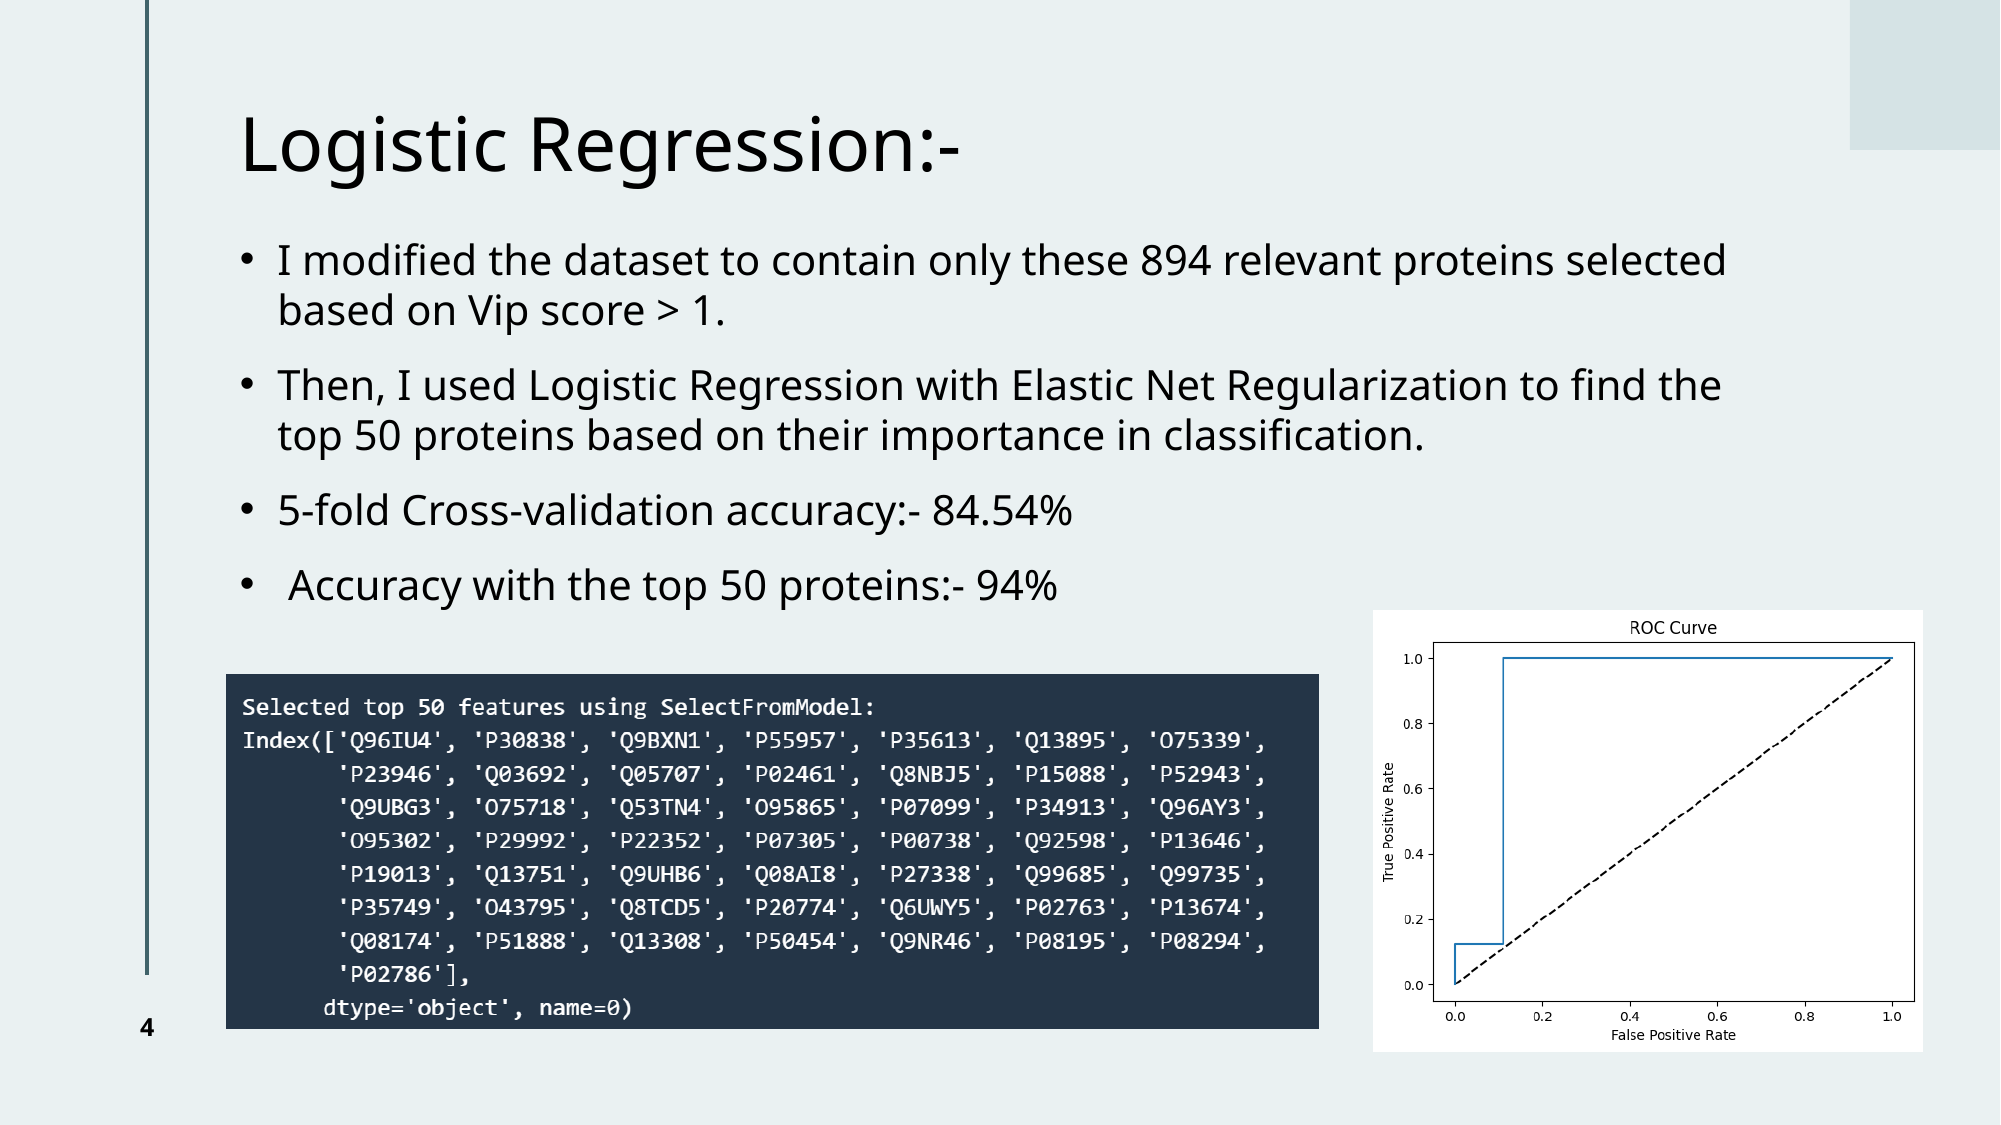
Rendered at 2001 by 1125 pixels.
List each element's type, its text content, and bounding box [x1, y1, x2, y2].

slide_number 4 [67, 975, 227, 1082]
list I modified the dataset to contain only these 894 relevant proteins selected based on Vip score > 1. Then, I used Logistic Regression with Elastic Net Regularization to find the top 50 proteins based on their importance in classification. 5-fold Cross-validation accuracy:- 84.54% Accuracy with the top 50 proteins:- 94% [239, 233, 1798, 910]
picture [1373, 610, 1923, 1052]
text_box Logistic Regression:- [239, 30, 1741, 265]
picture [226, 674, 1319, 1029]
